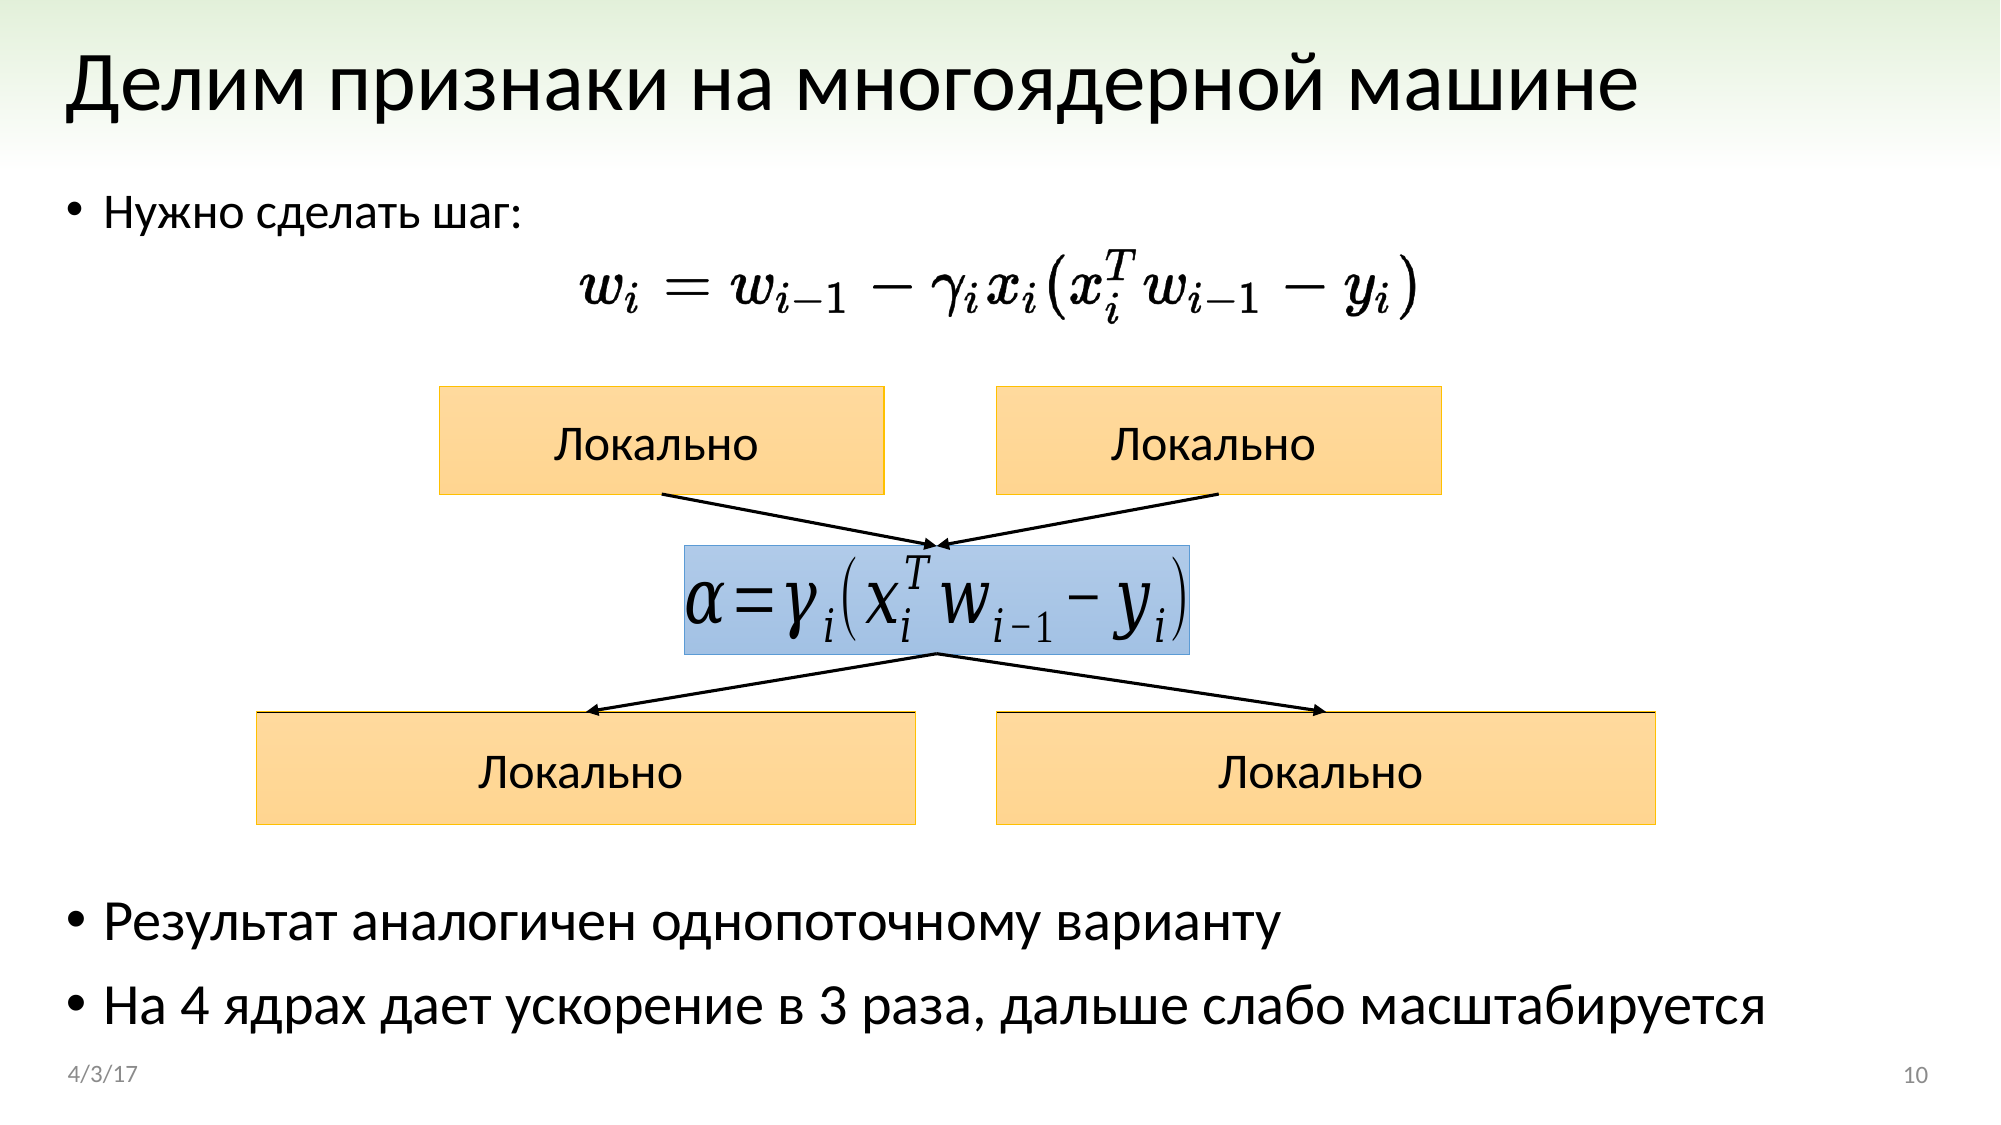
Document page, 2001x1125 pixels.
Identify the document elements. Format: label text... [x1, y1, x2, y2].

text_box Результат аналогичен однопоточному варианту На 4 ядрах дает ускорение в 3 раза, дальше слабо масштабируется [50, 883, 1943, 1045]
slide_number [52, 1045, 503, 1103]
slide_number 10 [1493, 1044, 1944, 1104]
picture [564, 231, 1429, 337]
title Делим признаки на многоядерной машине [50, 28, 1943, 137]
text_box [256, 653, 1656, 825]
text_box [661, 494, 1219, 653]
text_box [439, 386, 1442, 495]
list Нужно сделать шаг: [50, 170, 1943, 355]
